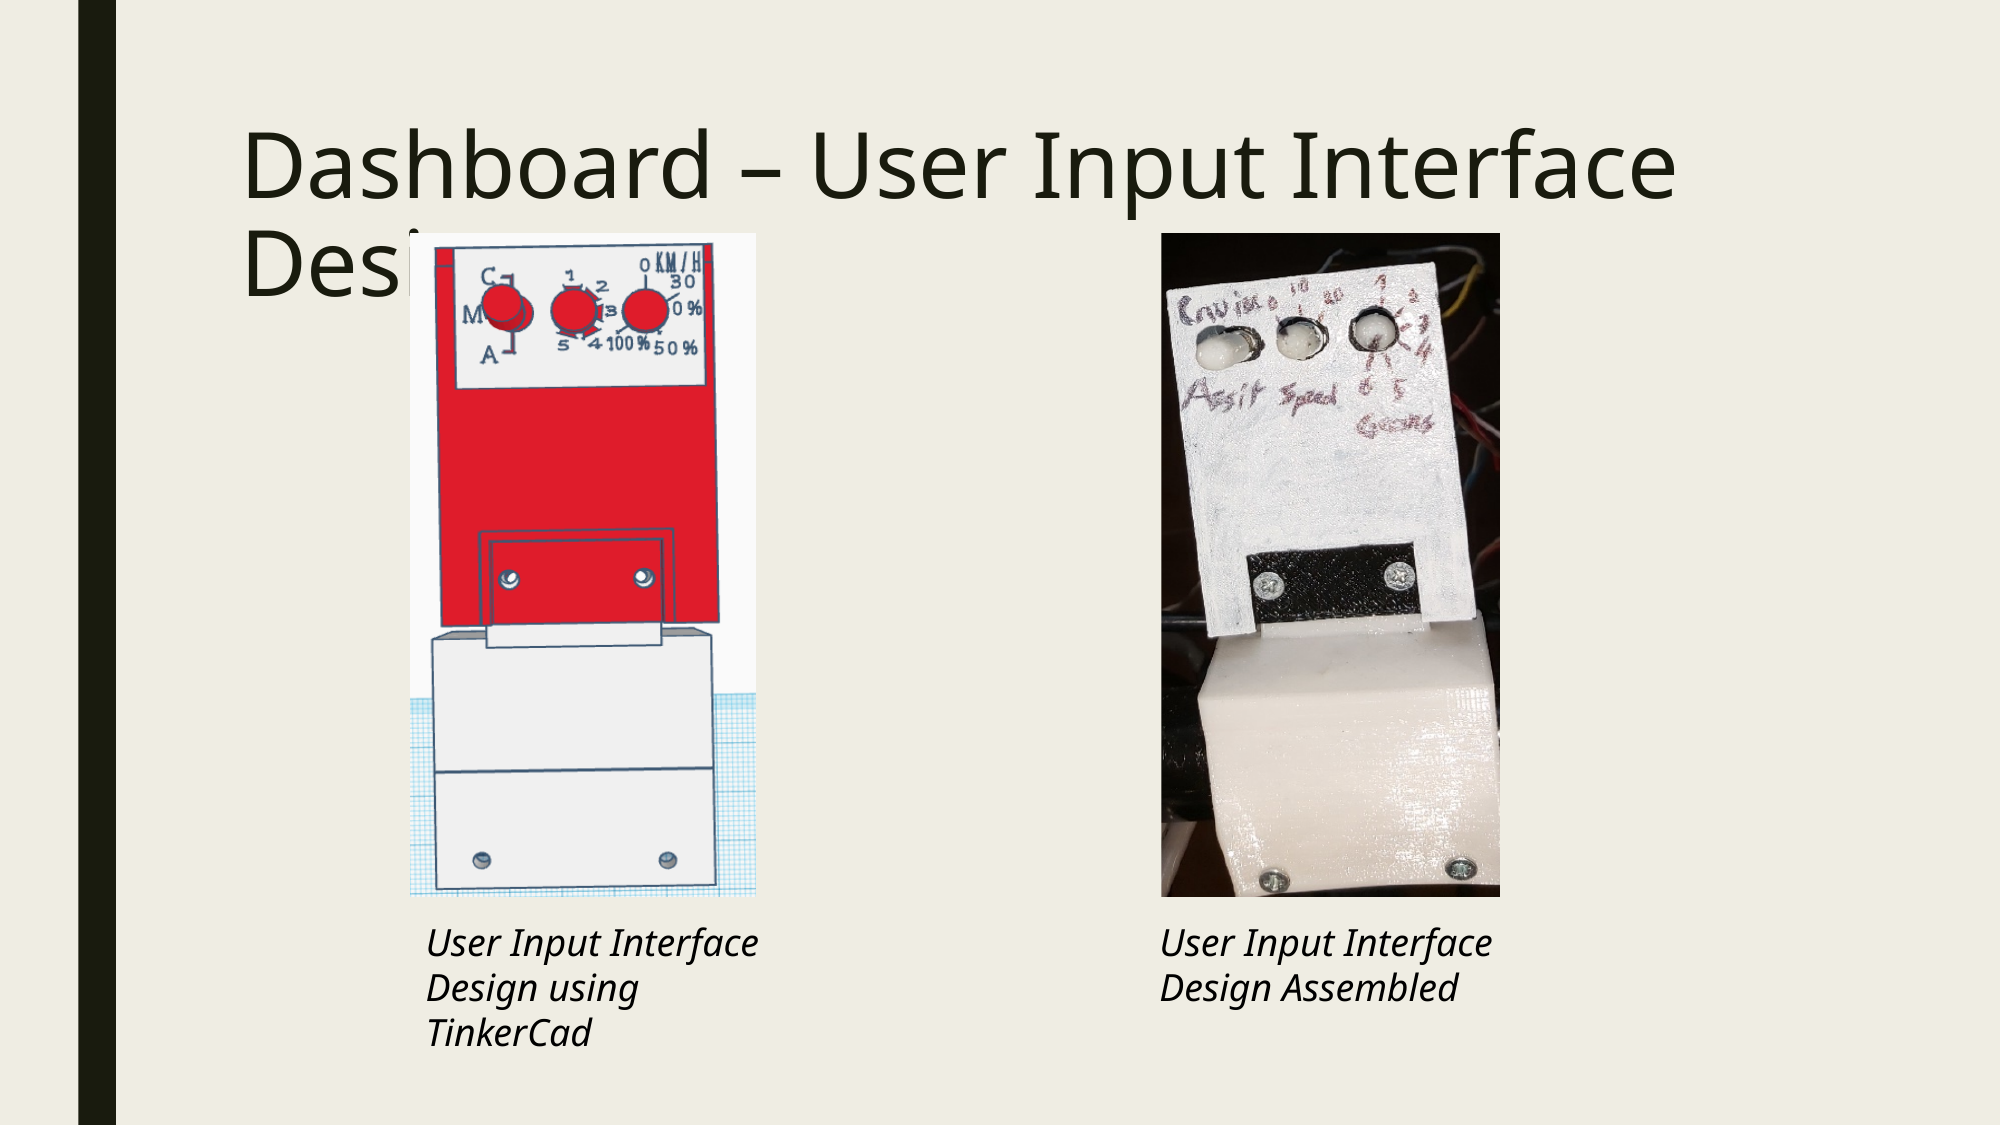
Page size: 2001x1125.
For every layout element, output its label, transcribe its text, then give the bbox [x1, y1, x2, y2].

picture [999, 233, 1663, 897]
title Dashboard – User Input Interface Design [225, 112, 1881, 357]
picture [410, 233, 756, 897]
text_box User Input Interface Design Assembled [1144, 911, 1557, 1017]
text_box User Input Interface Design using TinkerCad [410, 911, 823, 1062]
